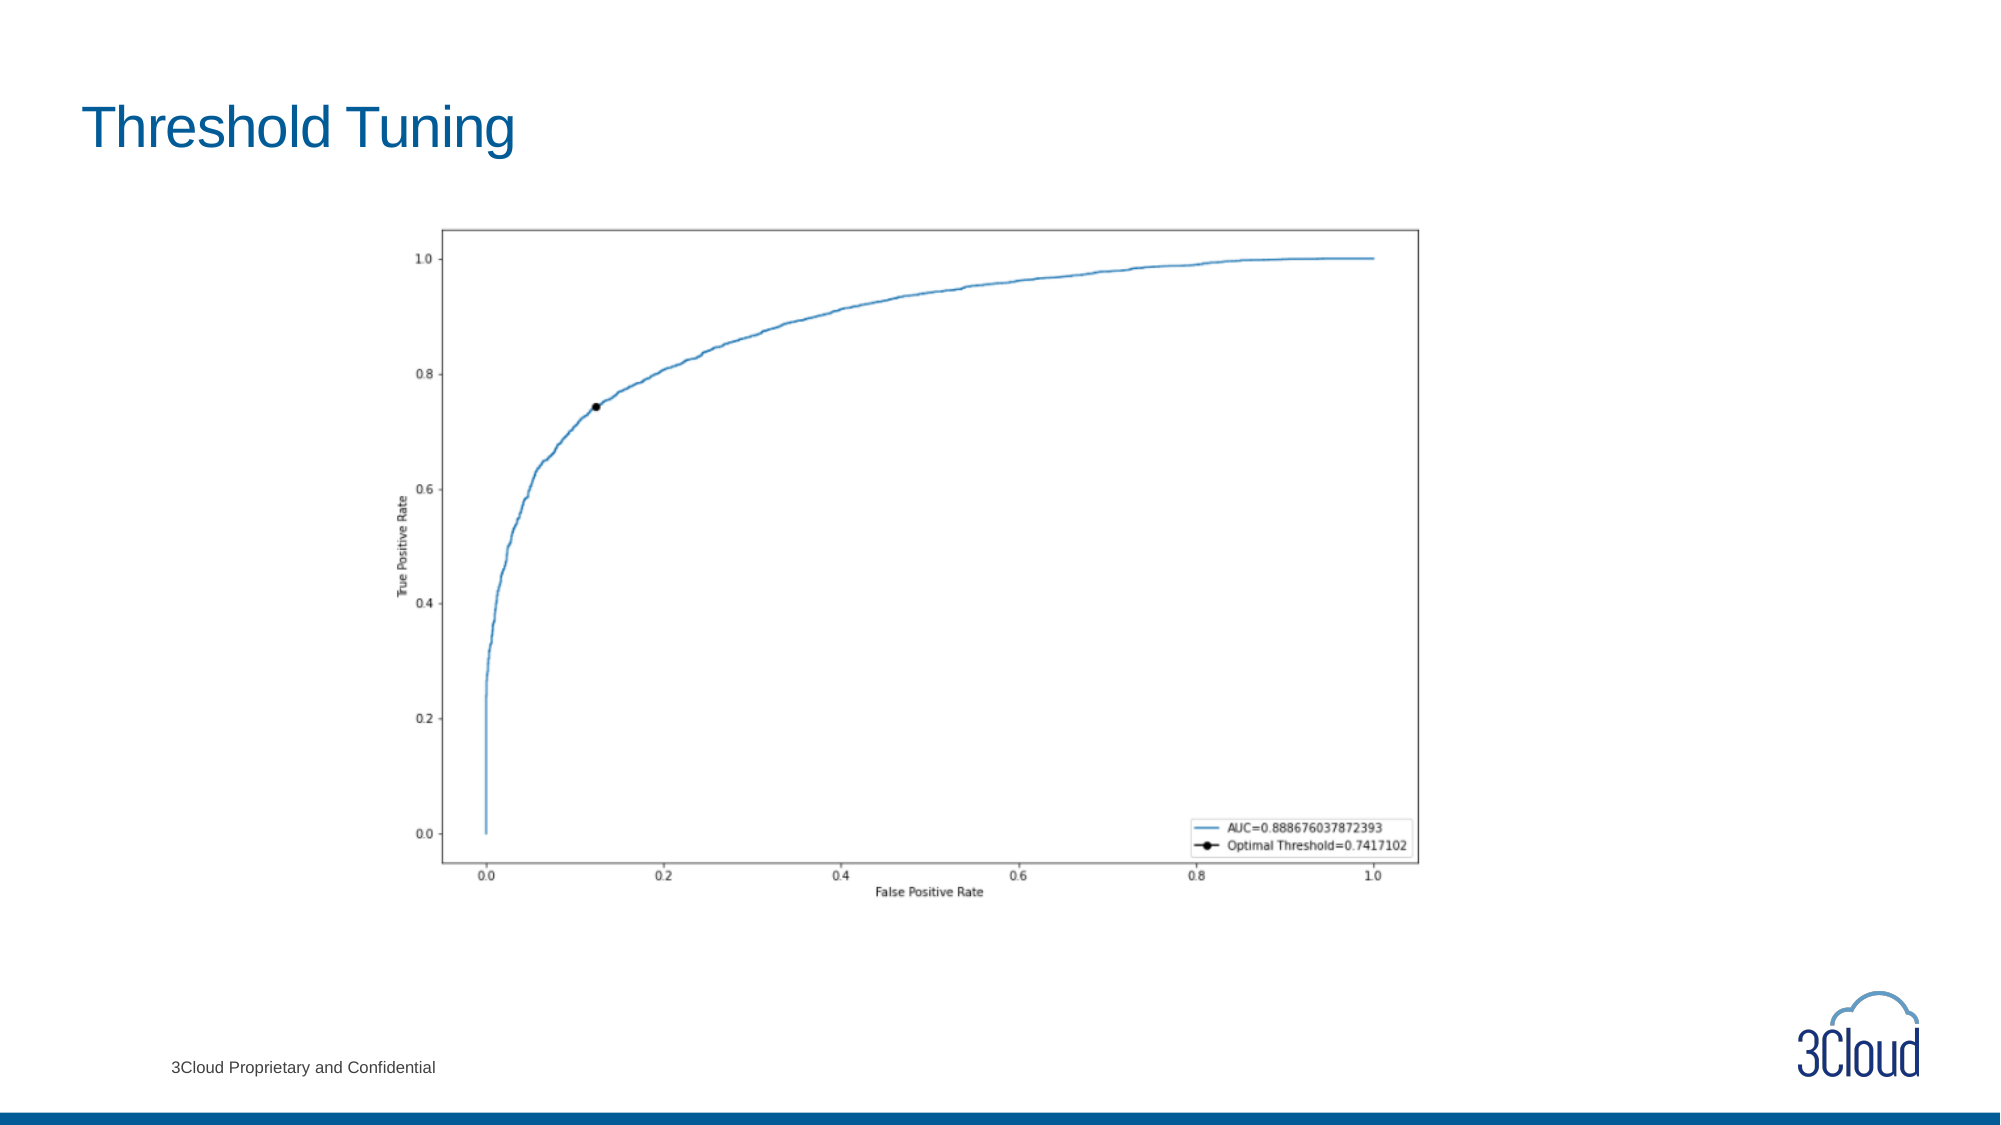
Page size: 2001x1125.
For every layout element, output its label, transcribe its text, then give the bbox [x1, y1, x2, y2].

picture [1798, 991, 1919, 1077]
footer 3Cloud Proprietary and Confidential [171, 1057, 1587, 1077]
title Threshold Tuning [81, 97, 1684, 152]
picture [371, 213, 1456, 912]
